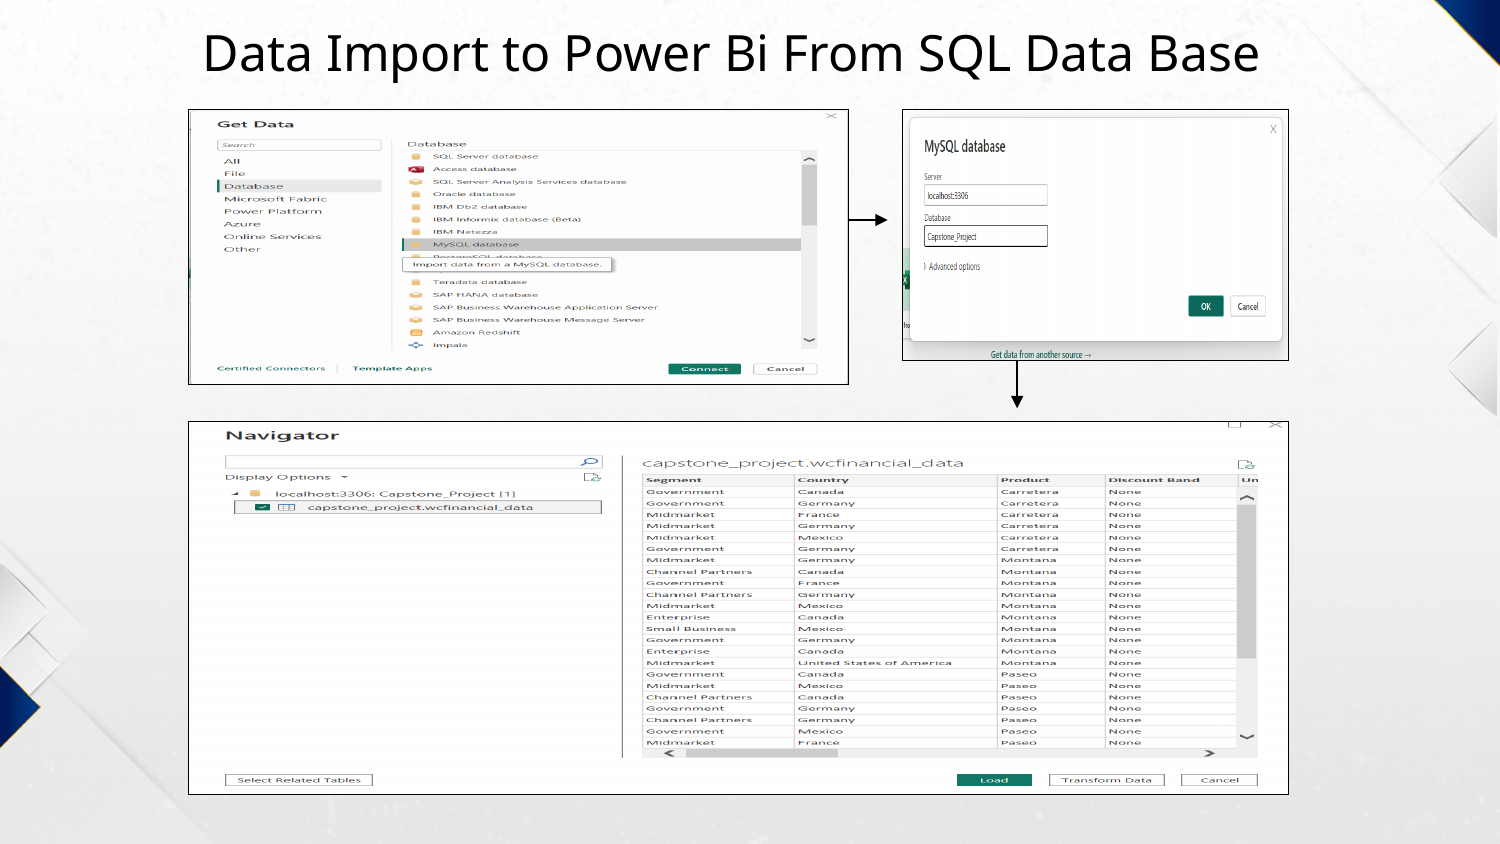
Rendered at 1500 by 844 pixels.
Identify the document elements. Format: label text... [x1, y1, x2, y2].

text_box Data Import to Power Bi From SQL Data Base [188, 14, 1289, 89]
picture [0, 0, 1500, 844]
